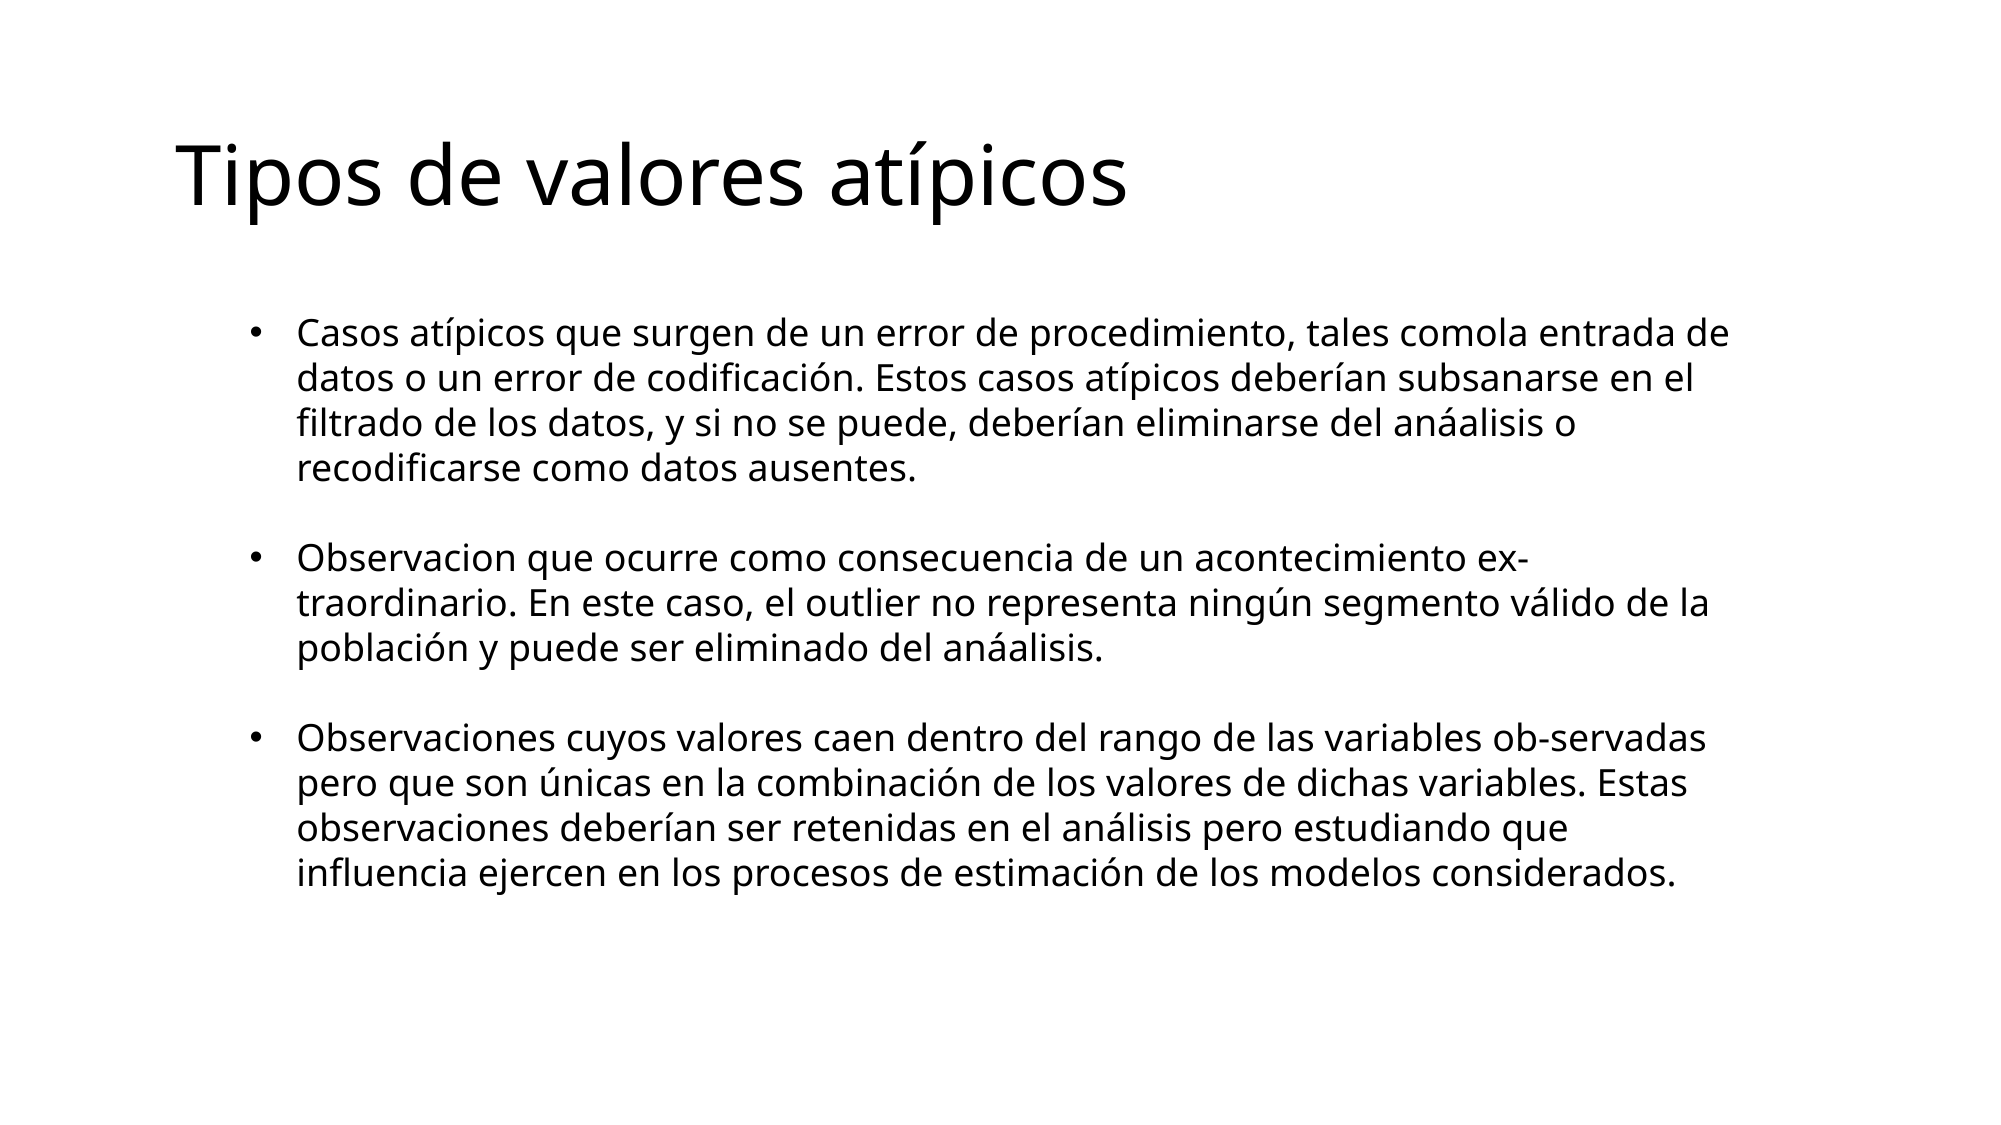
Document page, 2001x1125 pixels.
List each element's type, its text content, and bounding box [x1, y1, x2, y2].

text_box Tipos de valores atípicos [160, 115, 1145, 230]
text_box Casos atípicos que surgen de un error de procedimiento, tales comola entrada de datos o un error de codificación. Estos casos atípicos deberían subsanarse en el filtrado de los datos, y si no se puede, deberían eliminarse del anáalisis o recodificarse como datos ausentes. Observacion que ocurre como consecuencia de un acontecimiento ex-traordinario. En este caso, el outlier no representa ningún segmento válido de la población y puede ser eliminado del anáalisis. Observaciones cuyos valores caen dentro del rango de las variables ob-servadas pero que son únicas en la combinación de los valores de dichas variables. Estas observaciones deberían ser retenidas en el análisis pero estudiando que influencia ejercen en los procesos de estimación de los modelos considerados. [234, 302, 1766, 902]
